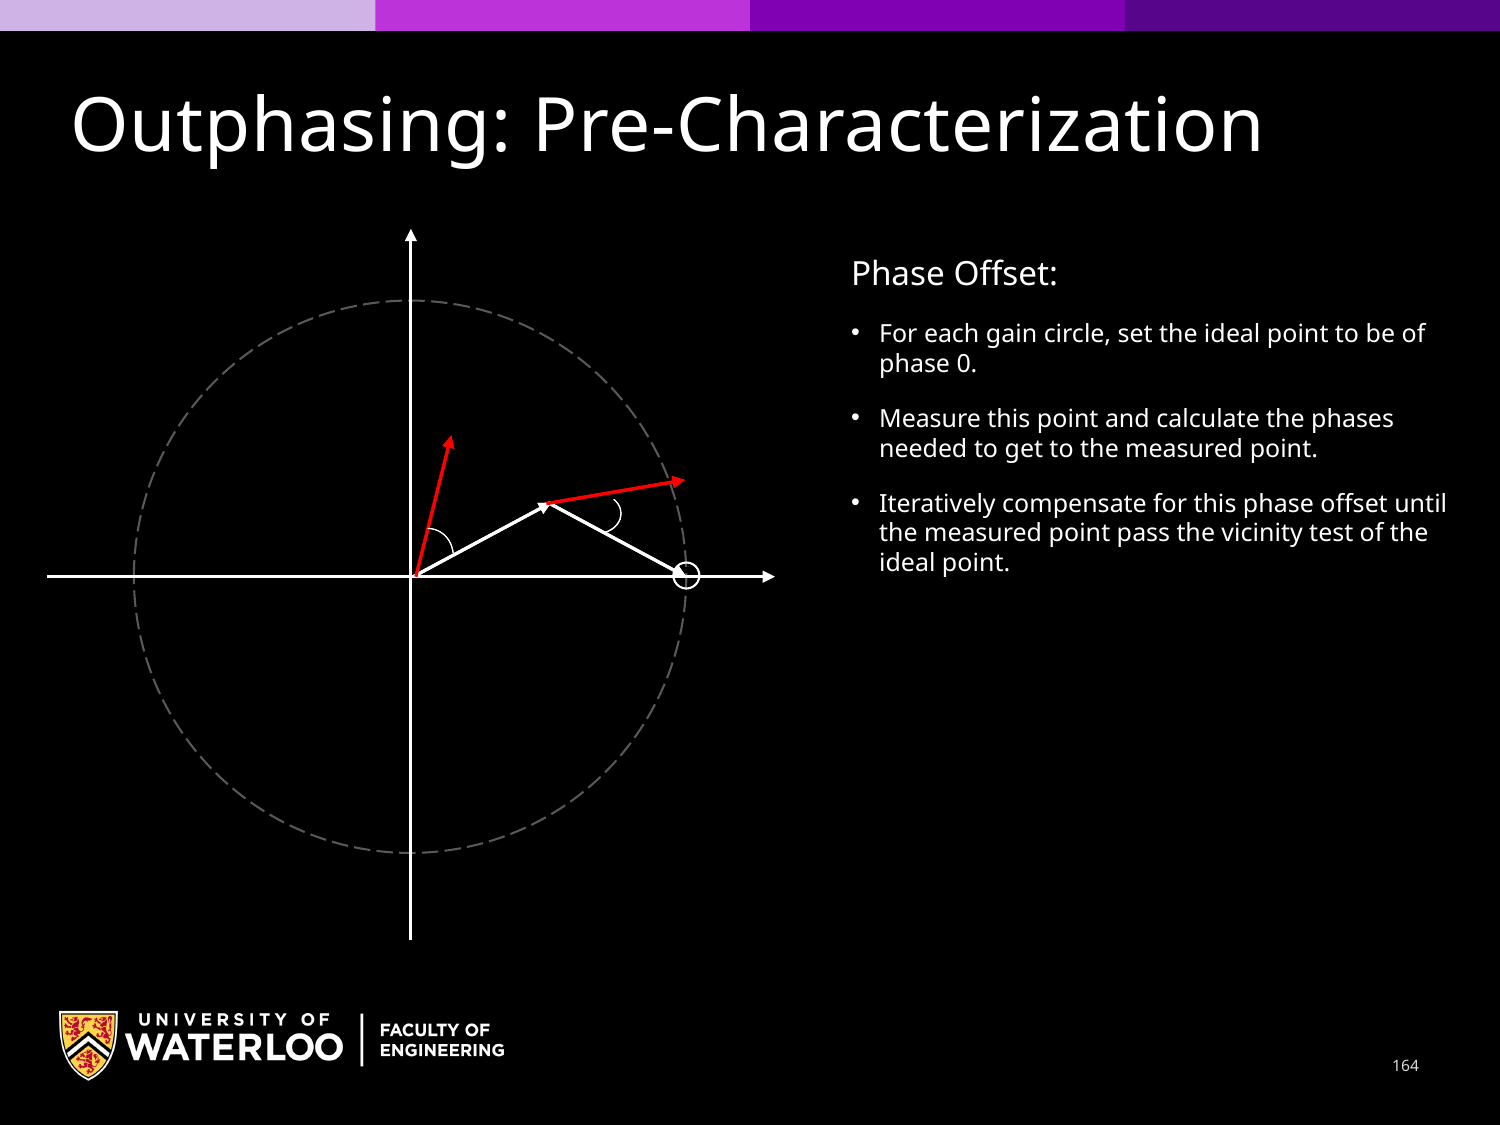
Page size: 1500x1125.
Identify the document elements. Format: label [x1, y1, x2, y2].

slide_number [1371, 1046, 1440, 1088]
text_box [46, 228, 776, 941]
text_box [132, 299, 409, 575]
text_box [132, 578, 409, 854]
text_box [70, 75, 1372, 174]
picture [0, 966, 563, 1125]
text_box [836, 245, 1465, 585]
